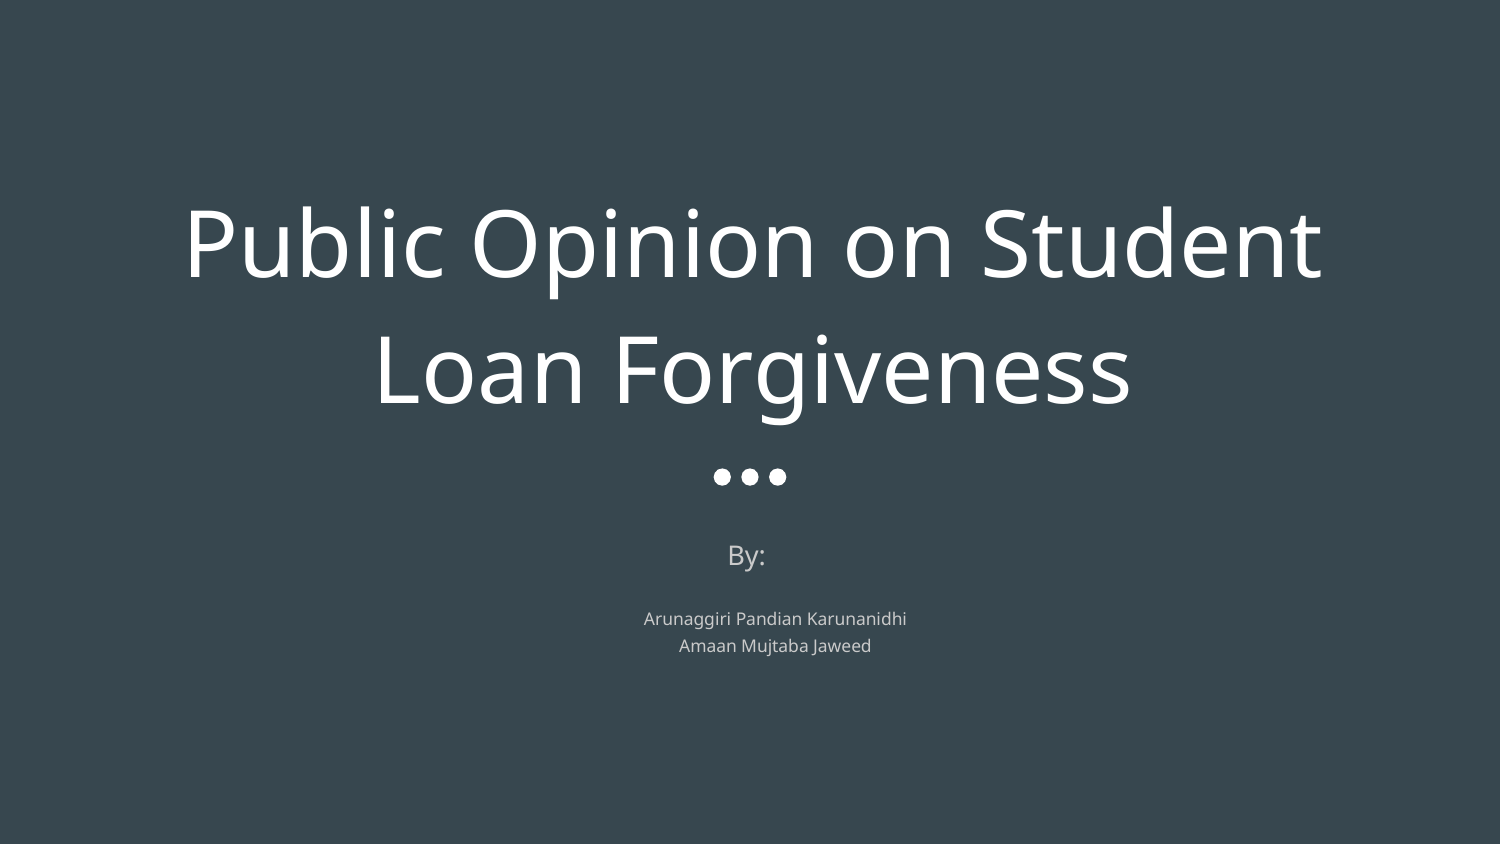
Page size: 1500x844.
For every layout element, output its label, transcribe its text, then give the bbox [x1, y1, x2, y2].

text_box Arunaggiri Pandian Karunanidhi Amaan Mujtaba Jaweed [254, 587, 1297, 674]
title Public Opinion on Student Loan Forgiveness [97, 162, 1410, 447]
subtitle By: [687, 515, 812, 587]
